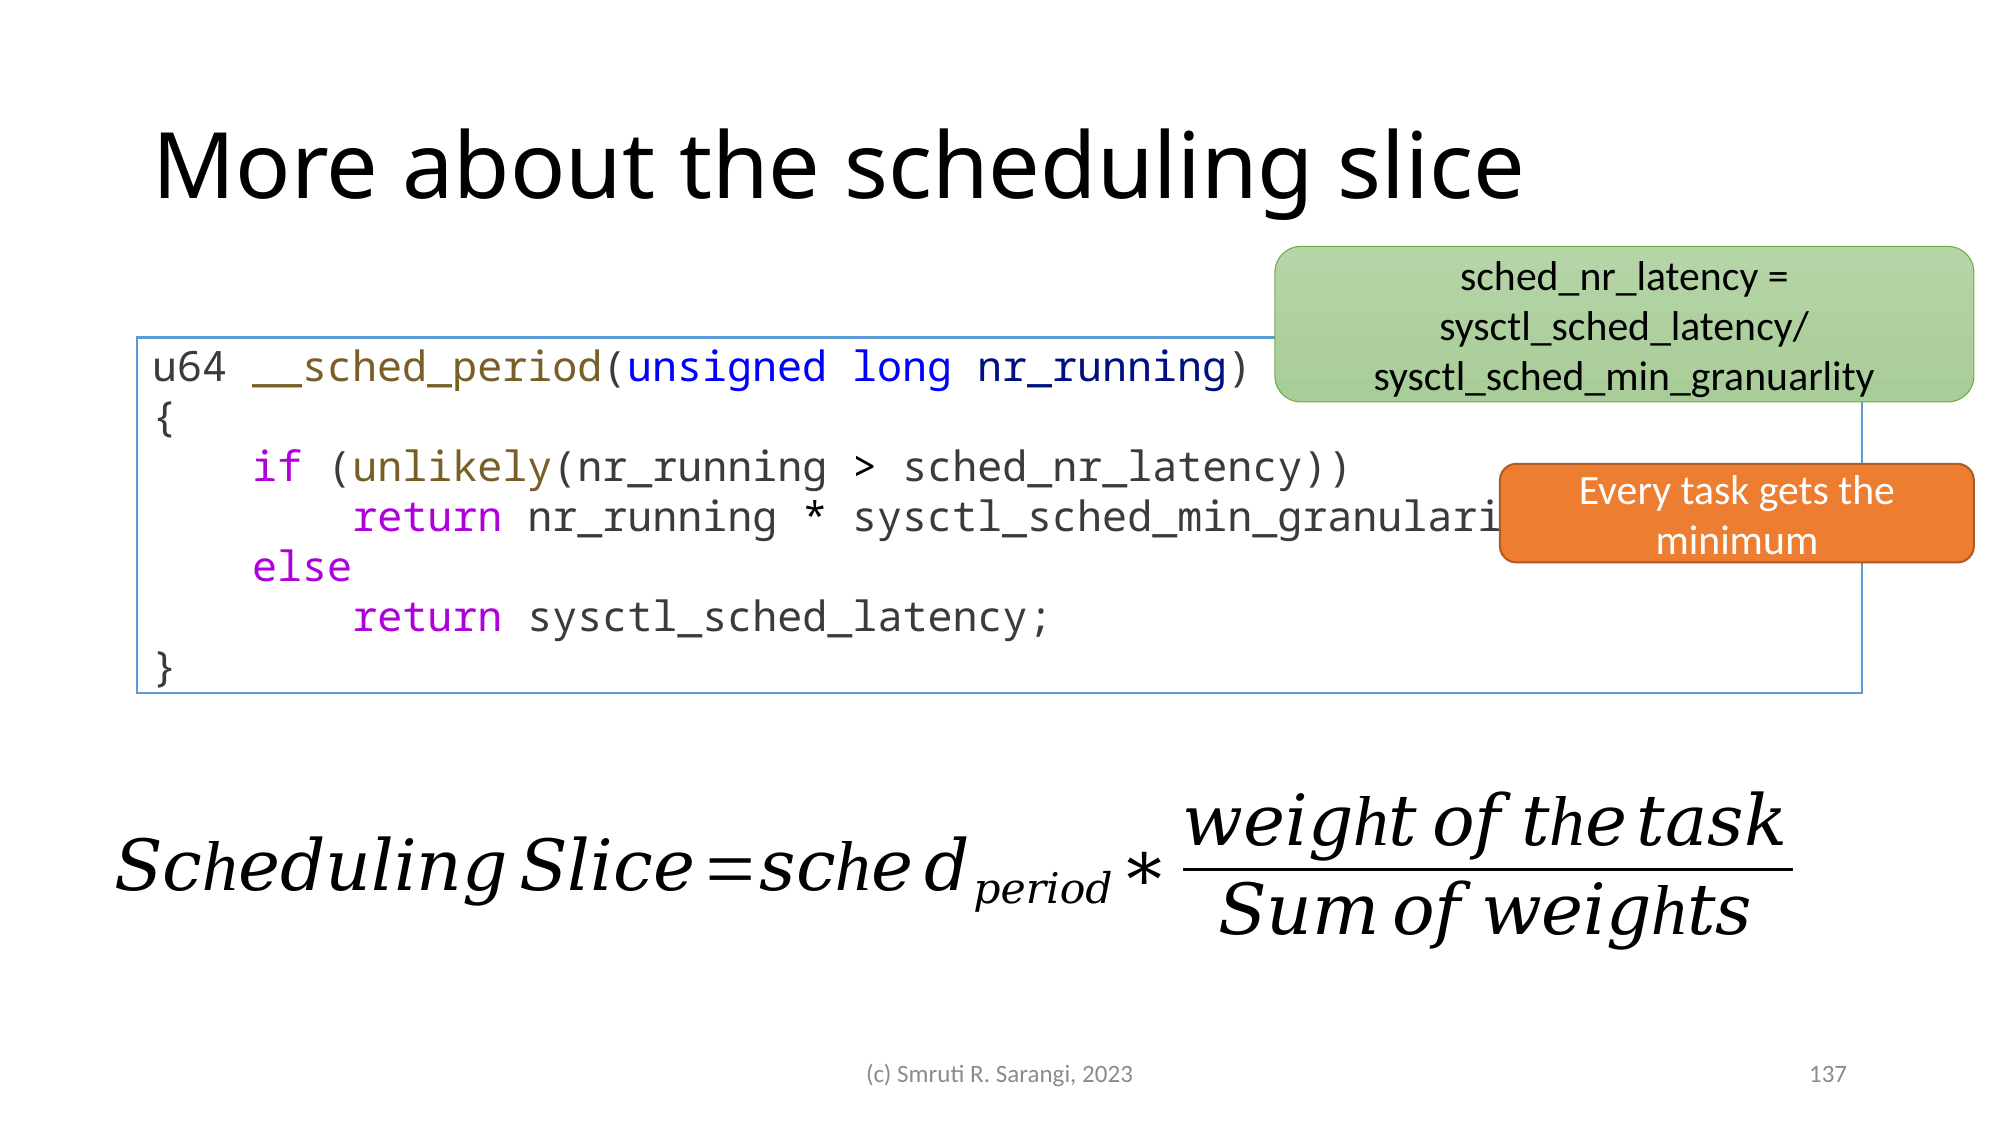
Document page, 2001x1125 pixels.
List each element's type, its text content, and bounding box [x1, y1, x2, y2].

text_box u64 __sched_period(unsigned long nr_running) { if (unlikely(nr_running > sched_nr_latency)) return nr_running * sysctl_sched_min_granularity; else return sysctl_sched_latency; } [136, 336, 1863, 694]
text_box Every task gets the minimum [1498, 462, 1975, 564]
slide_number 137 [1412, 1042, 1863, 1103]
title More about the scheduling slice [137, 59, 1863, 278]
footer (c) Smruti R. Sarangi, 2023 [662, 1042, 1338, 1103]
text_box sched_nr_latency = sysctl_sched_latency/ sysctl_sched_min_granuarlity [1274, 245, 1975, 403]
